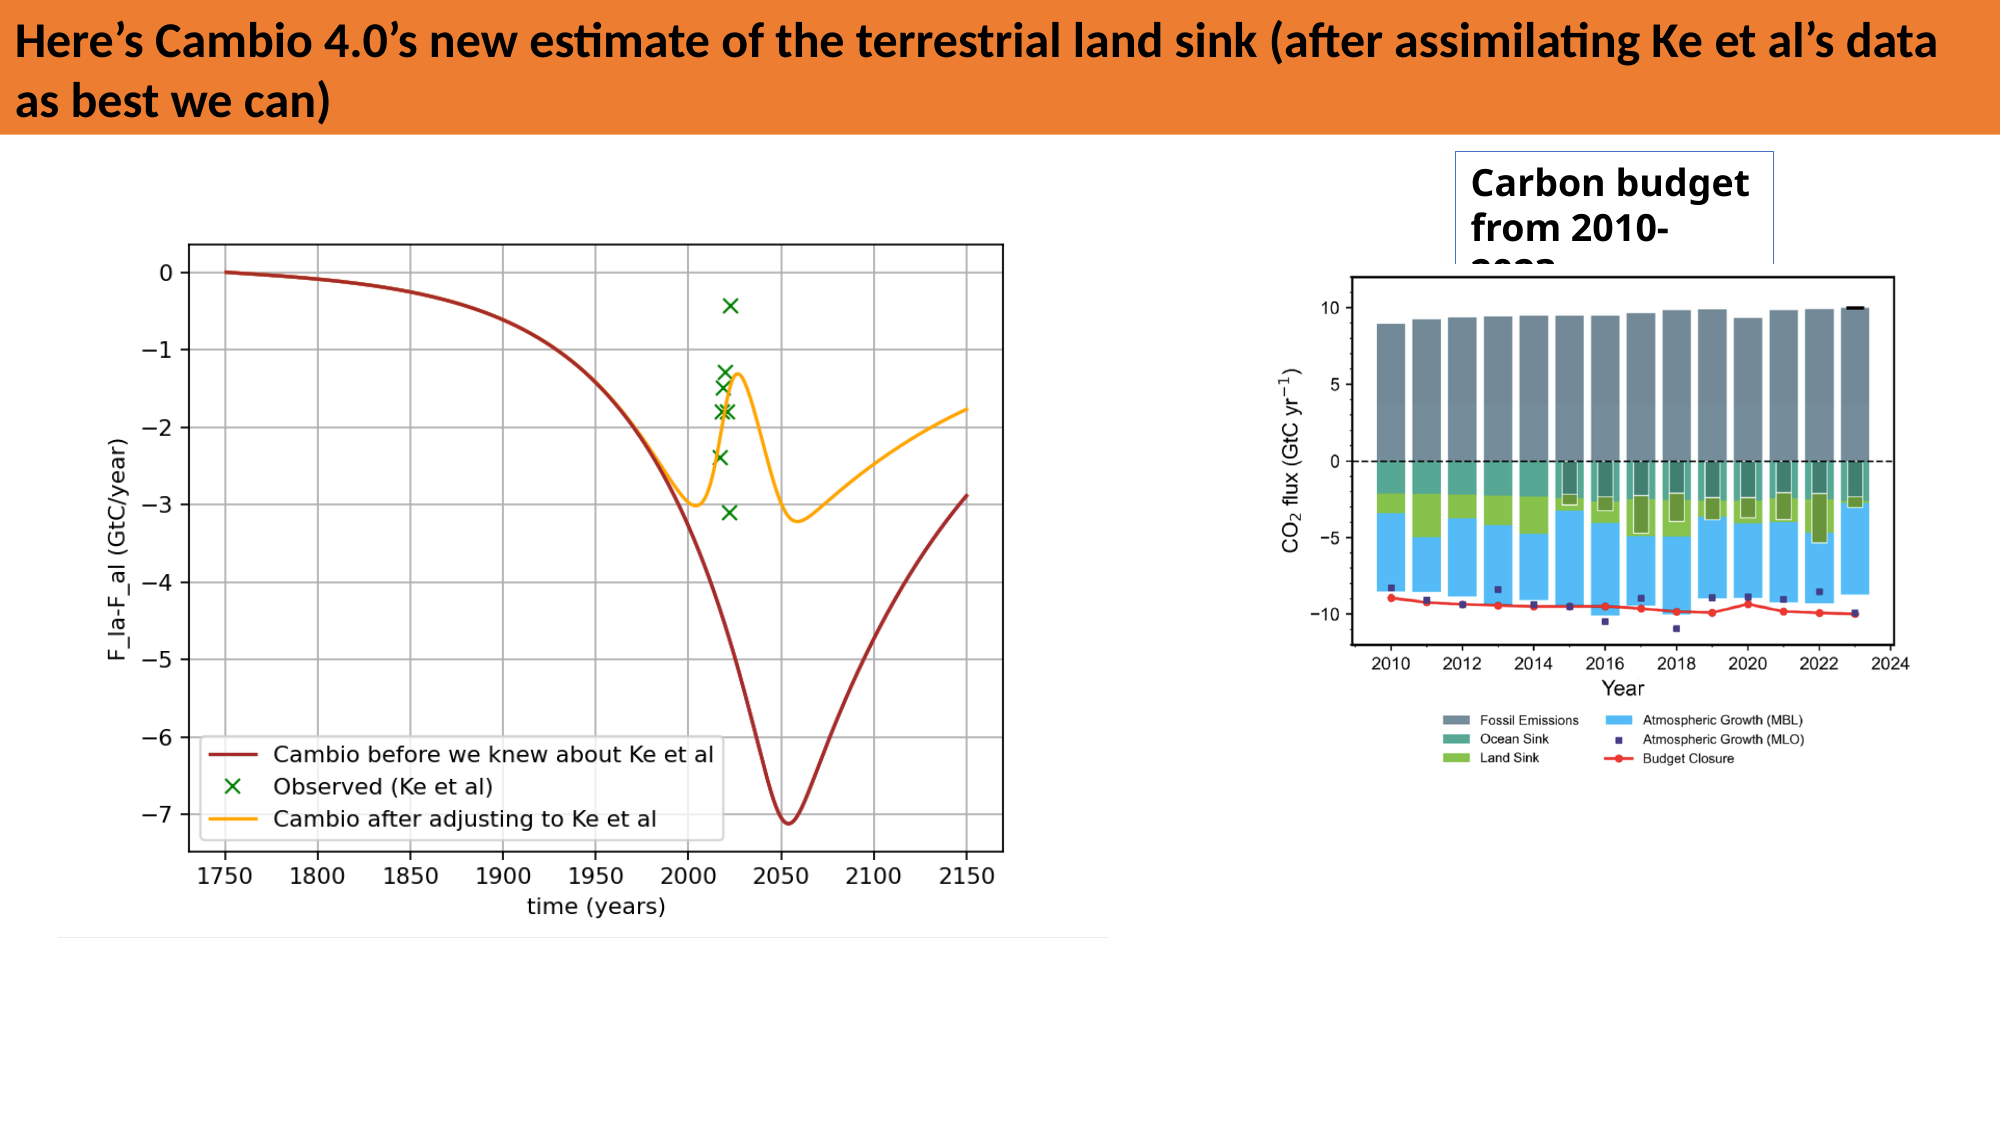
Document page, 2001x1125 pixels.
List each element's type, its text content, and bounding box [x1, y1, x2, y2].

text_box Here’s Cambio 4.0’s new estimate of the terrestrial land sink (after assimilating Ke et al’s data as best we can) [0, 0, 2000, 135]
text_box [1270, 151, 1916, 772]
picture [58, 151, 1108, 939]
